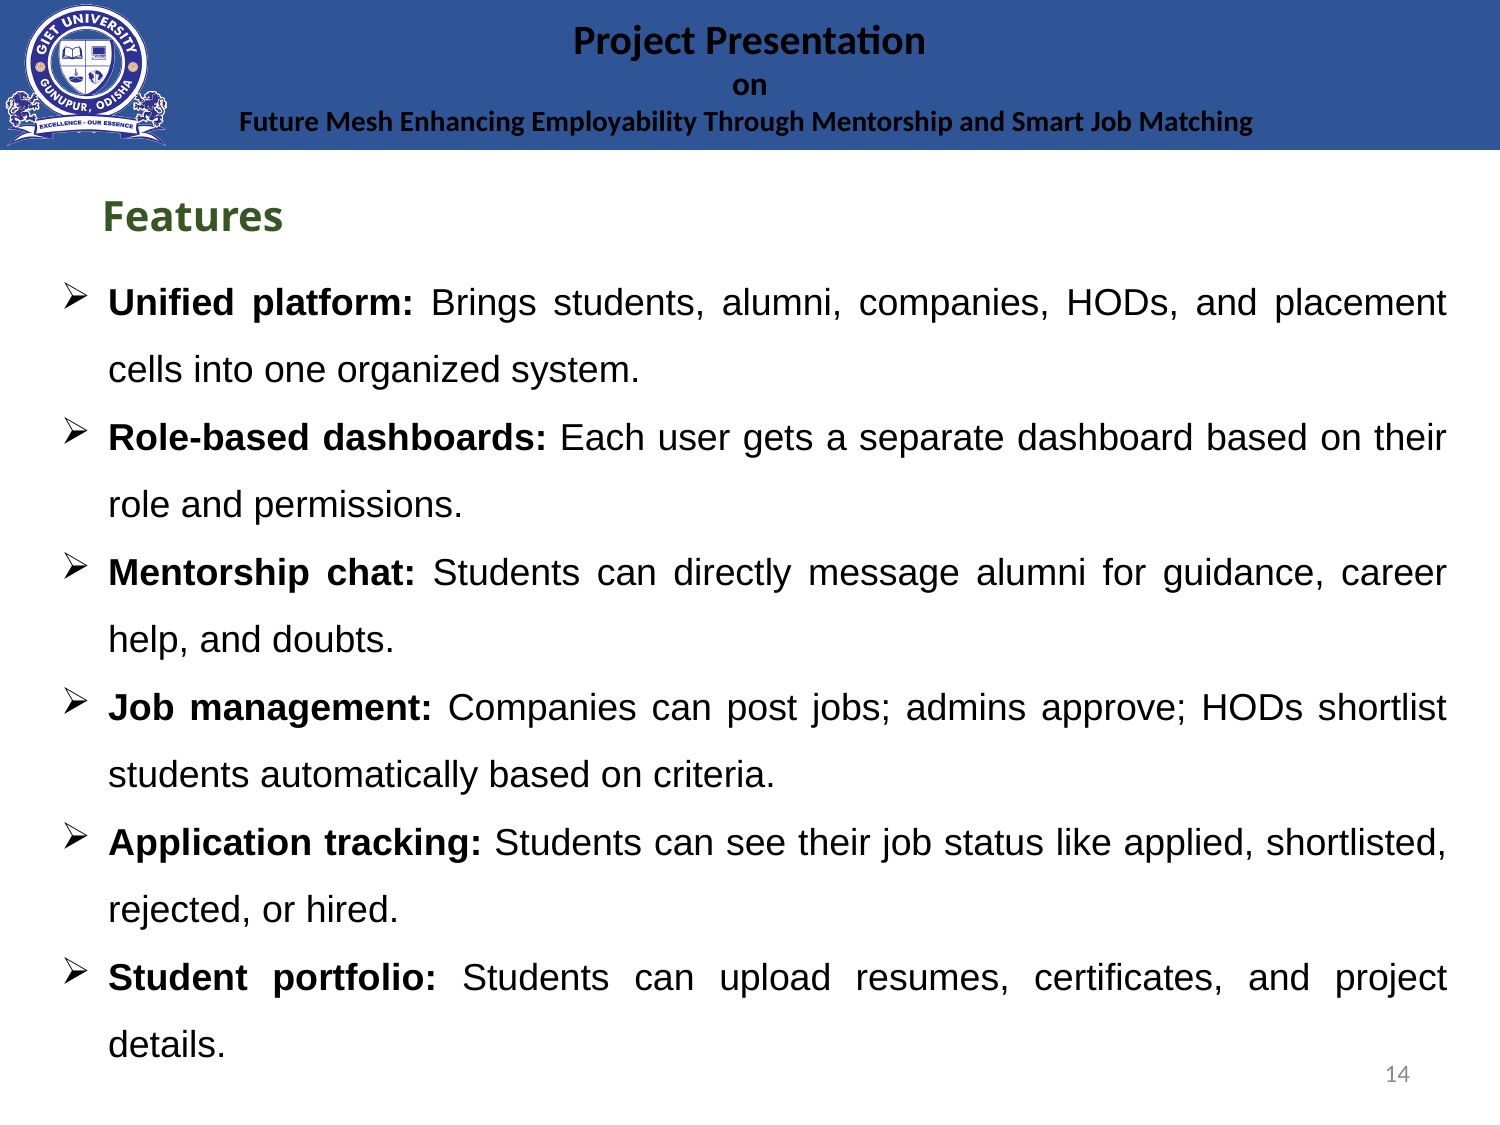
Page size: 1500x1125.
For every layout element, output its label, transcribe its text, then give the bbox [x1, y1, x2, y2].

title Project Presentation on Future Mesh Enhancing Employability Through Mentorship and Smart Job Matching [174, 0, 1500, 150]
slide_number 14 [1074, 1073, 1425, 1103]
picture [0, 0, 174, 151]
text_box Unified platform: Brings students, alumni, companies, HODs, and placement cells into one organized system. Role-based dashboards: Each user gets a separate dashboard based on their role and permissions. Mentorship chat: Students can directly message alumni for guidance, career help, and doubts. Job management: Companies can post jobs; admins approve; HODs shortlist students automatically based on criteria. Application tracking: Students can see their job status like applied, shortlisted, rejected, or hired. Student portfolio: Students can upload resumes, certificates, and project details. [46, 247, 1463, 1073]
text_box Features [87, 181, 838, 247]
